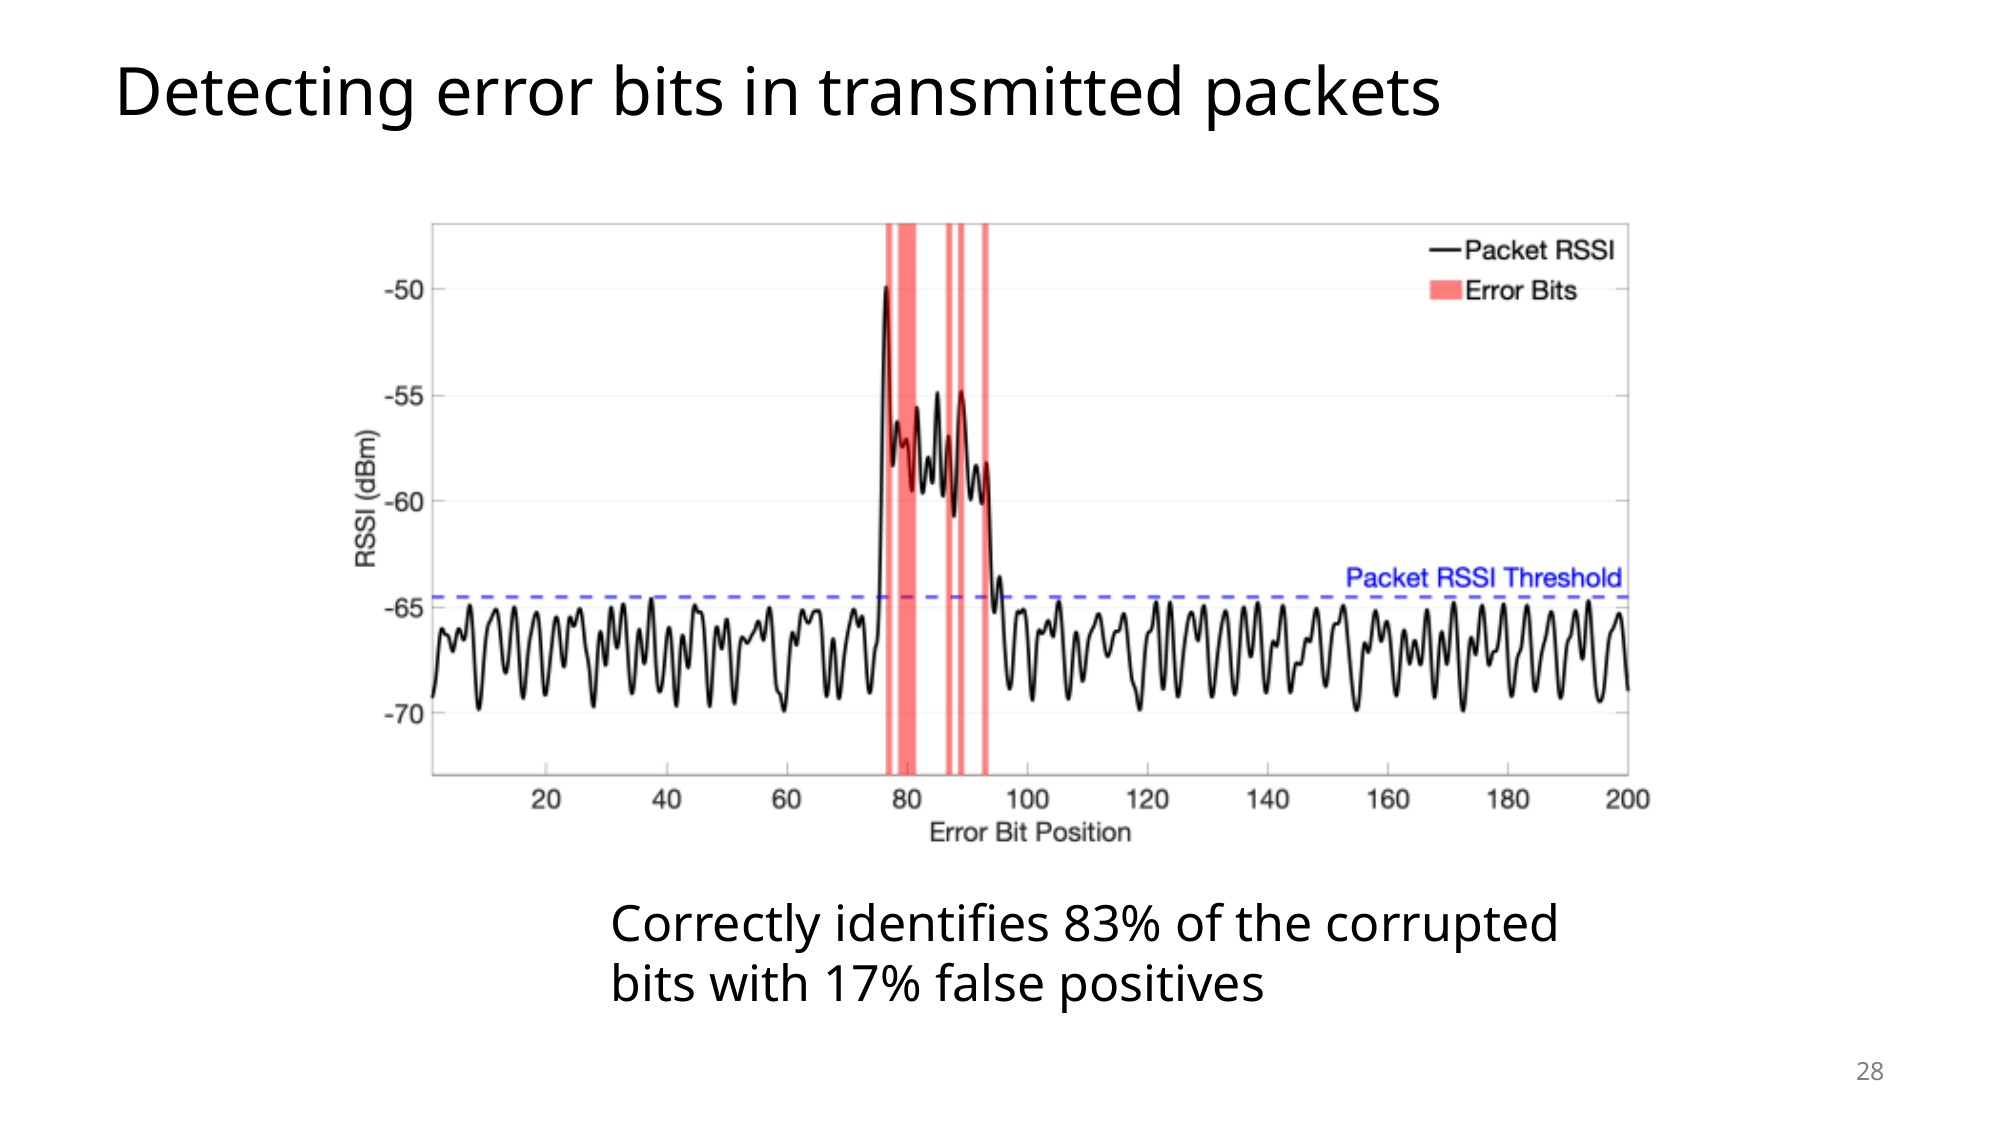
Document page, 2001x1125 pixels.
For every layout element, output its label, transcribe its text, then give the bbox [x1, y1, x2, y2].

title Detecting error bits in transmitted packets [99, 37, 1900, 150]
picture [316, 172, 1683, 859]
text_box Correctly identifies 83% of the corrupted bits with 17% false positives [595, 884, 1655, 1020]
slide_number 28 [1749, 1042, 1900, 1103]
